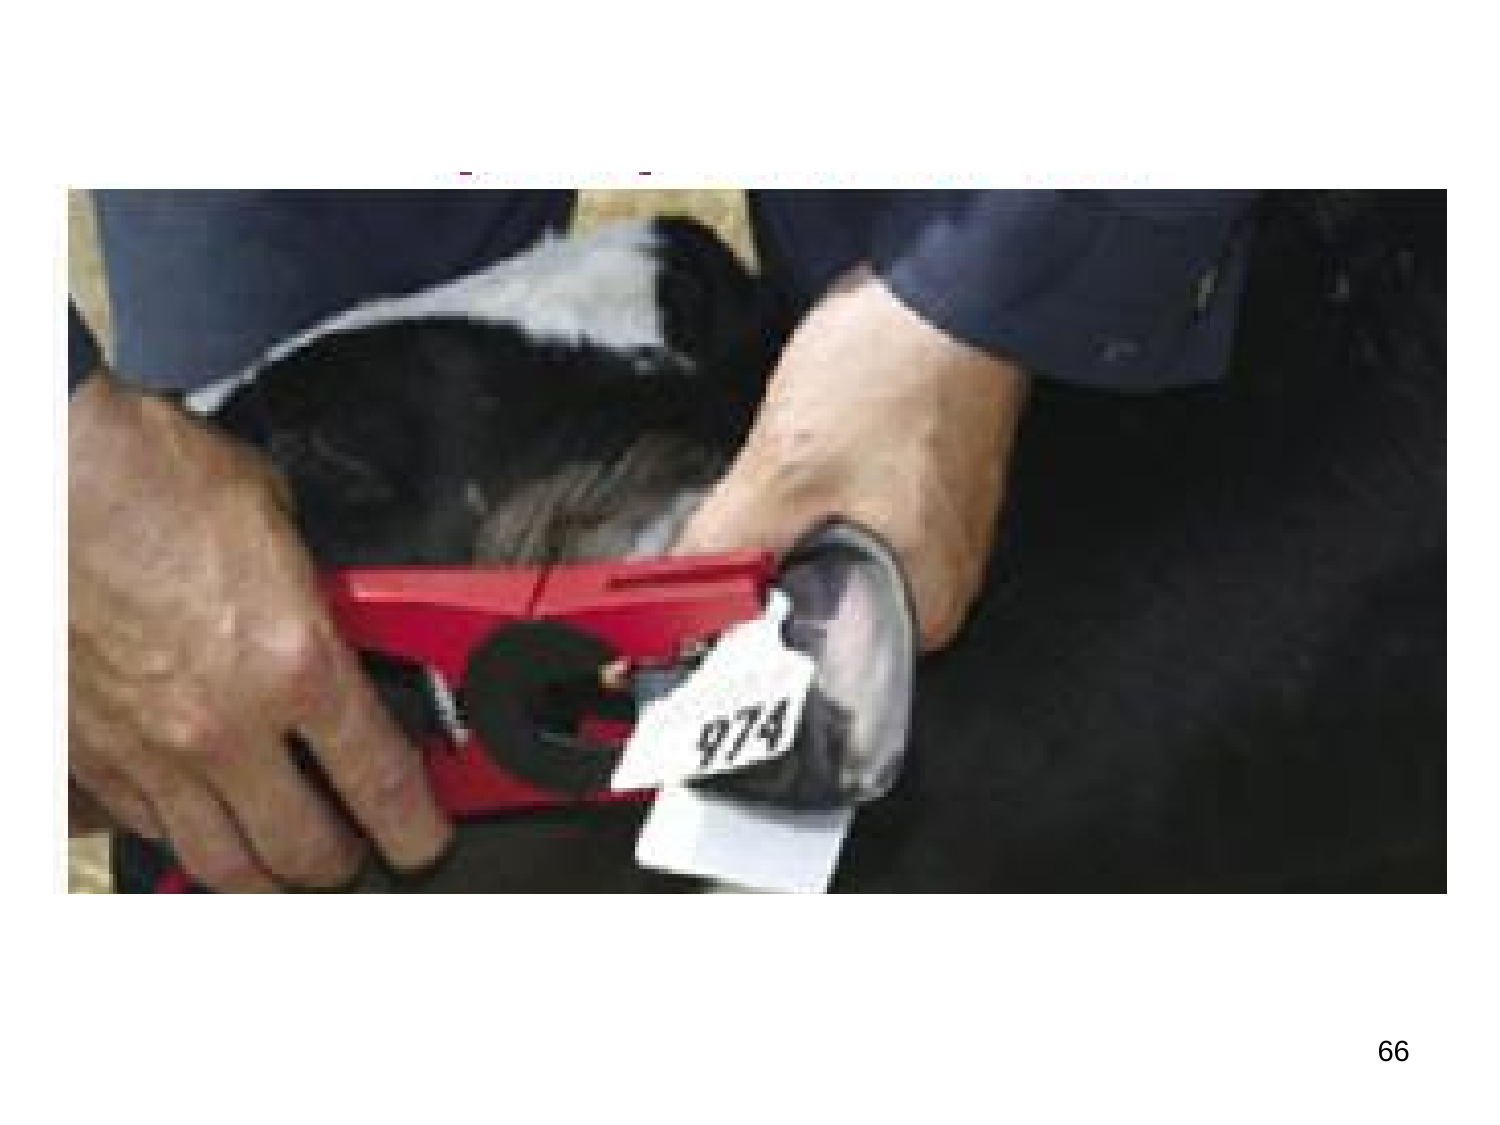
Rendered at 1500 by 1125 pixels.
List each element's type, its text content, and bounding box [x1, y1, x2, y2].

slide_number 66 [1074, 1024, 1425, 1103]
picture [52, 172, 1448, 894]
